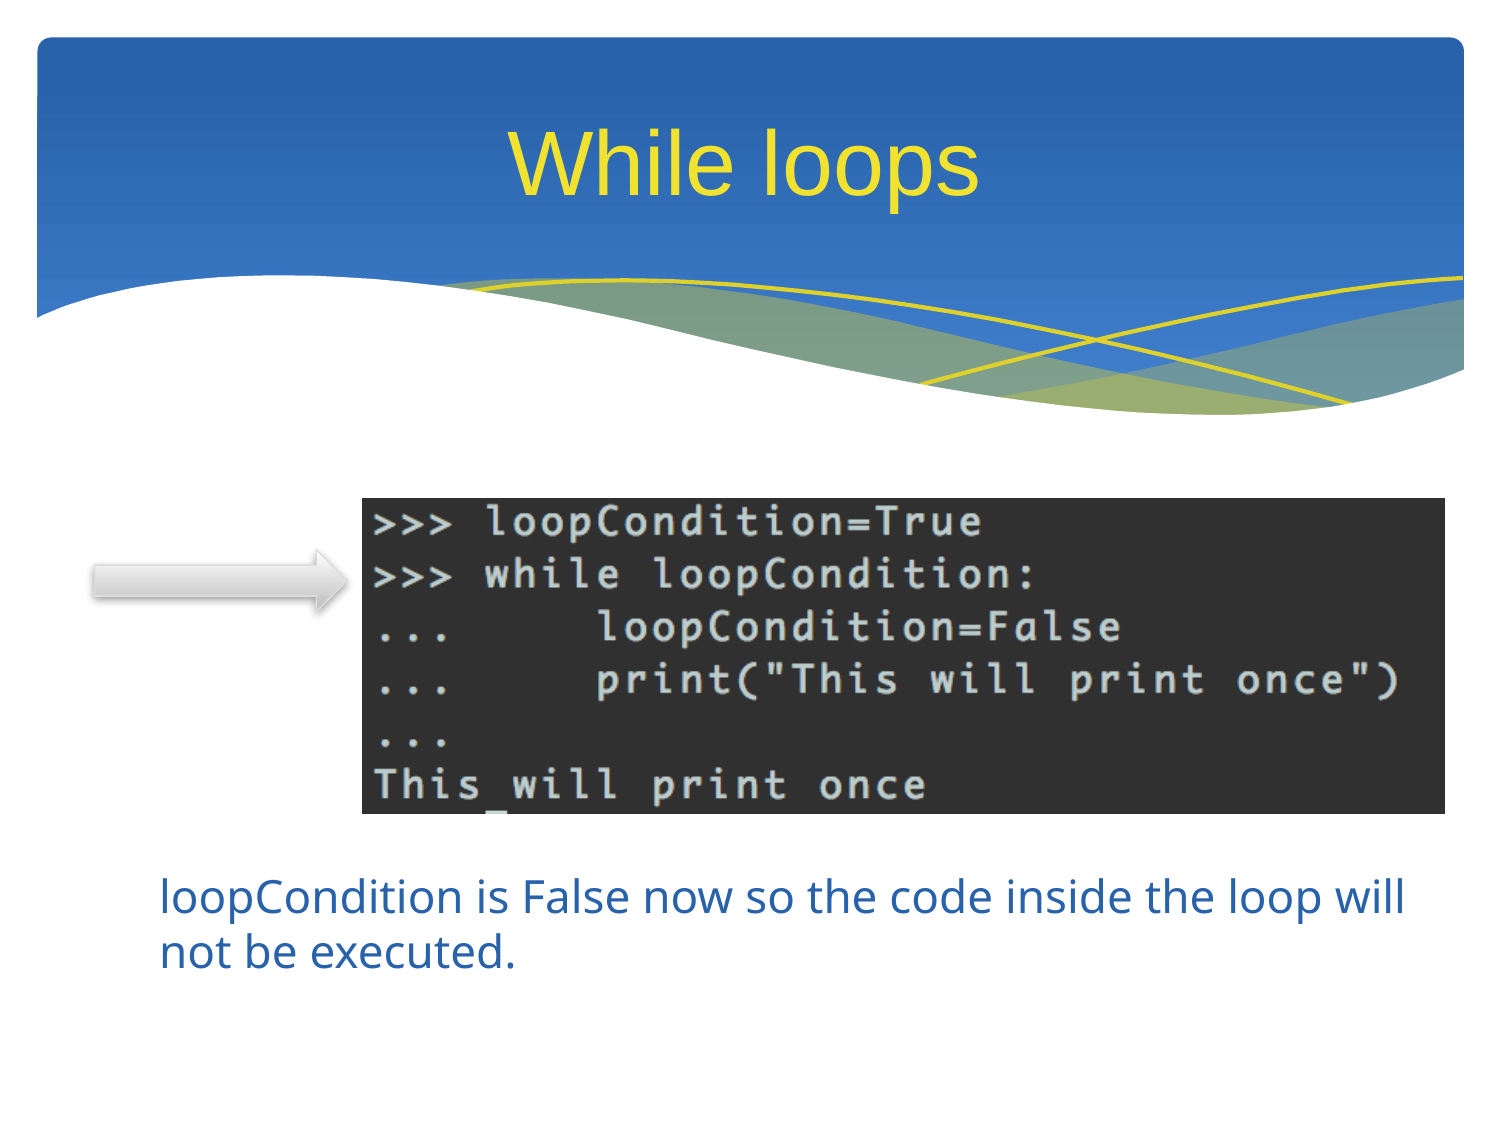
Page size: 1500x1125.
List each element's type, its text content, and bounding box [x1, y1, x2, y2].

text_box [93, 549, 348, 613]
title While loops [44, 55, 1445, 261]
picture [362, 498, 1445, 815]
text_box loopCondition is False now so the code inside the loop will not be executed. [94, 860, 1436, 1071]
